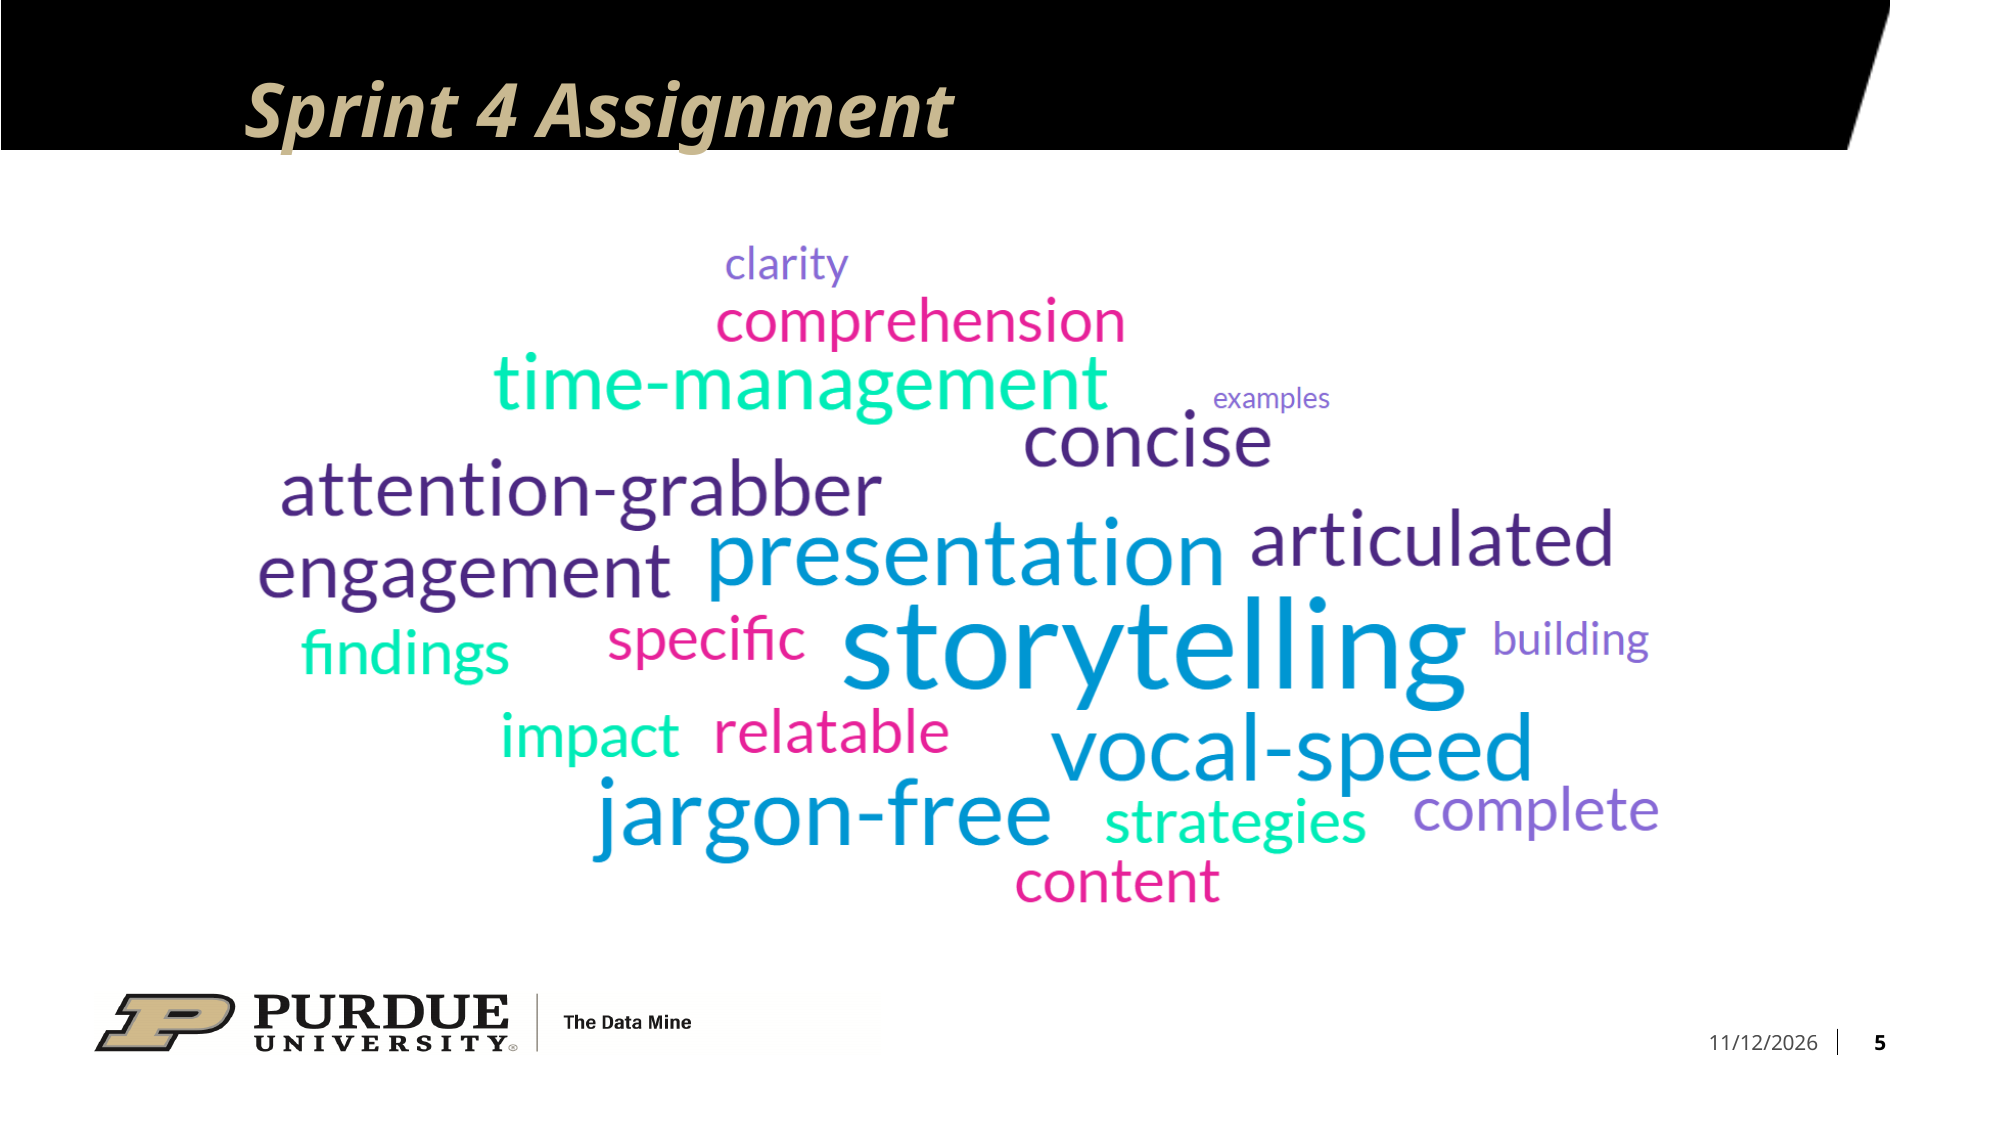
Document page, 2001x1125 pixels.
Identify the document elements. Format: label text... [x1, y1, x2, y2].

picture [94, 991, 881, 1055]
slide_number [1662, 1017, 1834, 1071]
title Sprint 4 Assignment [241, 70, 1762, 160]
slide_number 5 [1840, 1013, 1921, 1074]
picture [233, 219, 1709, 934]
